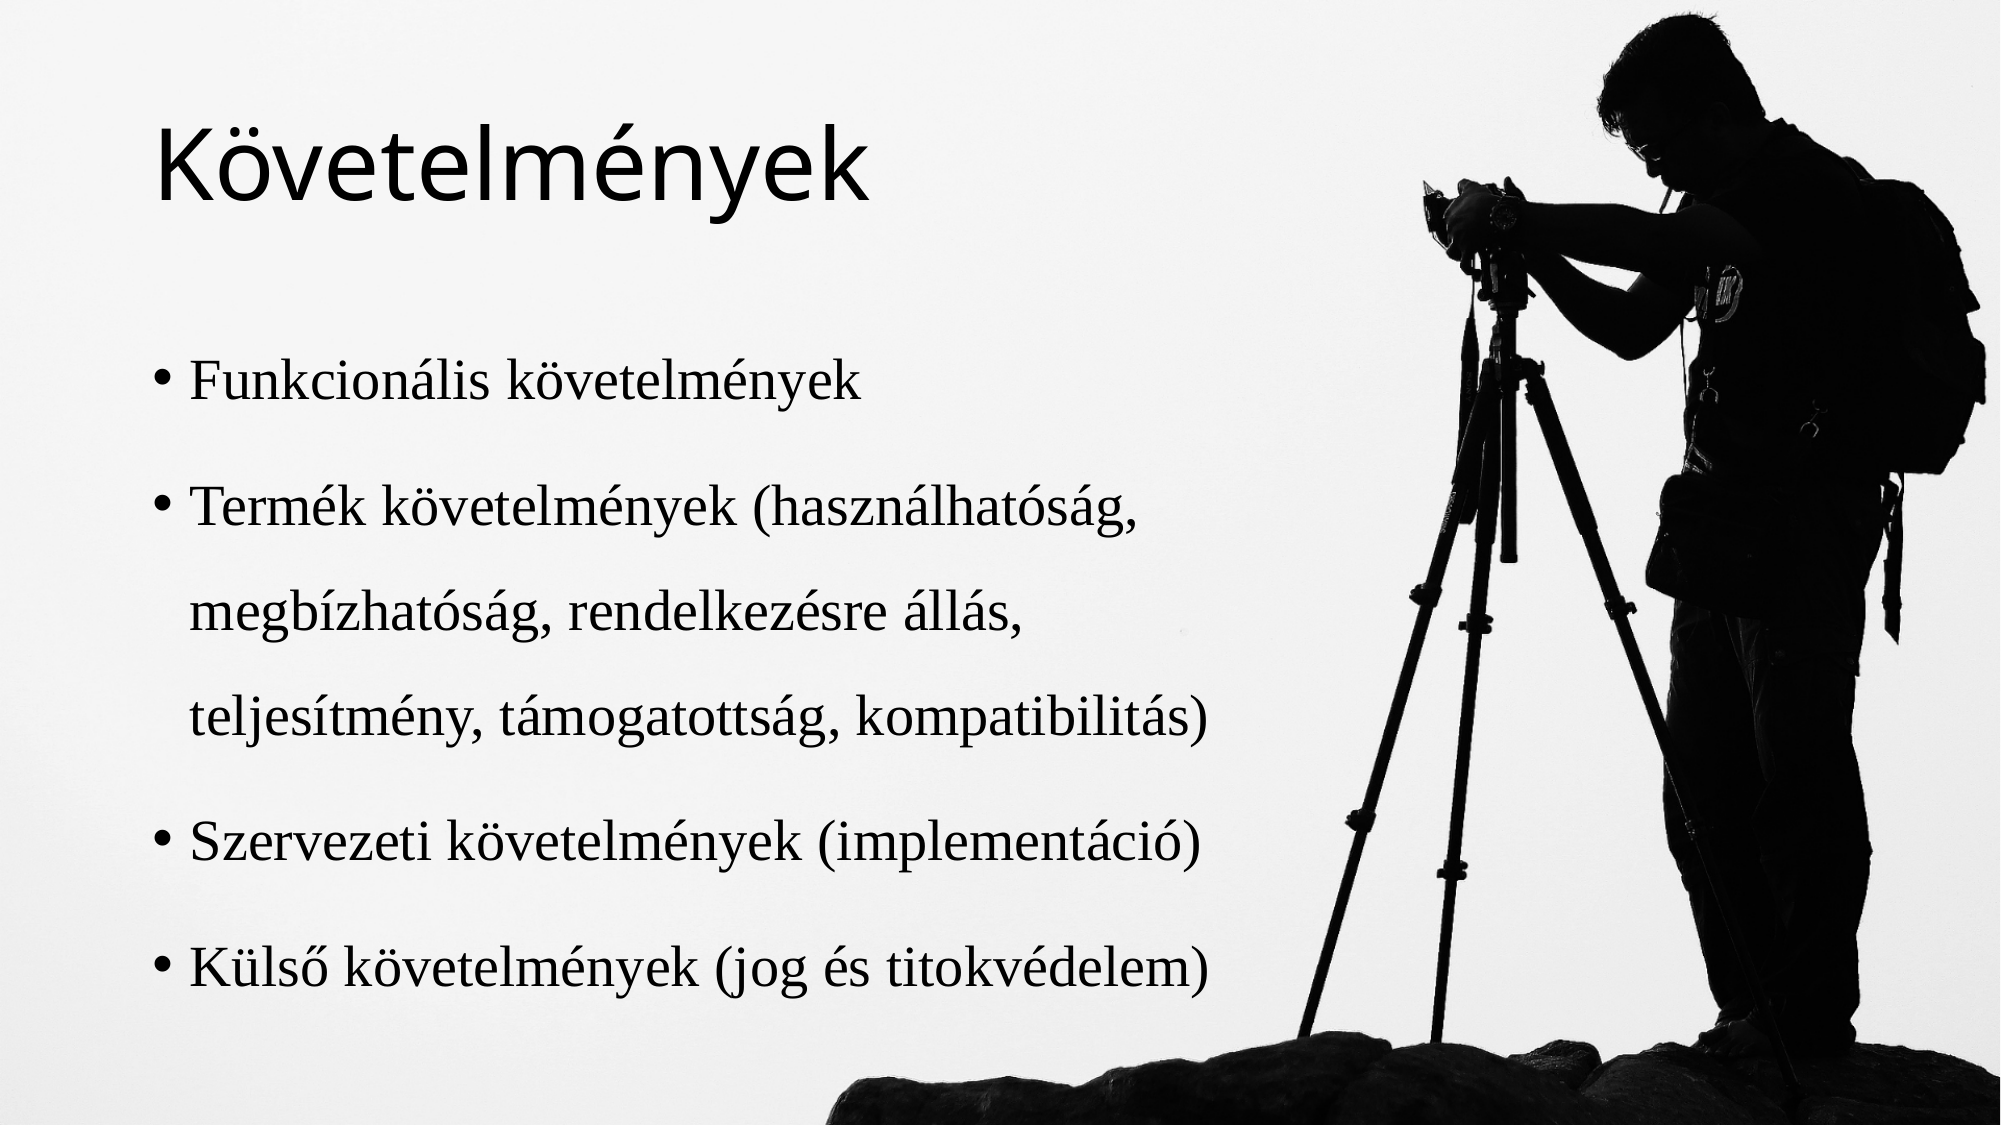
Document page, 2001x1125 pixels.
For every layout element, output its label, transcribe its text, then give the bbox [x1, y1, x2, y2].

title Követelmények [137, 59, 1863, 278]
list Funkcionális követelmények Termék követelmények (használhatóság, megbízhatóság, rendelkezésre állás, teljesítmény, támogatottság, kompatibilitás) Szervezeti követelmények (implementáció) Külső követelmények (jog és titokvédelem) [137, 299, 1300, 1014]
picture [0, 0, 2001, 1125]
